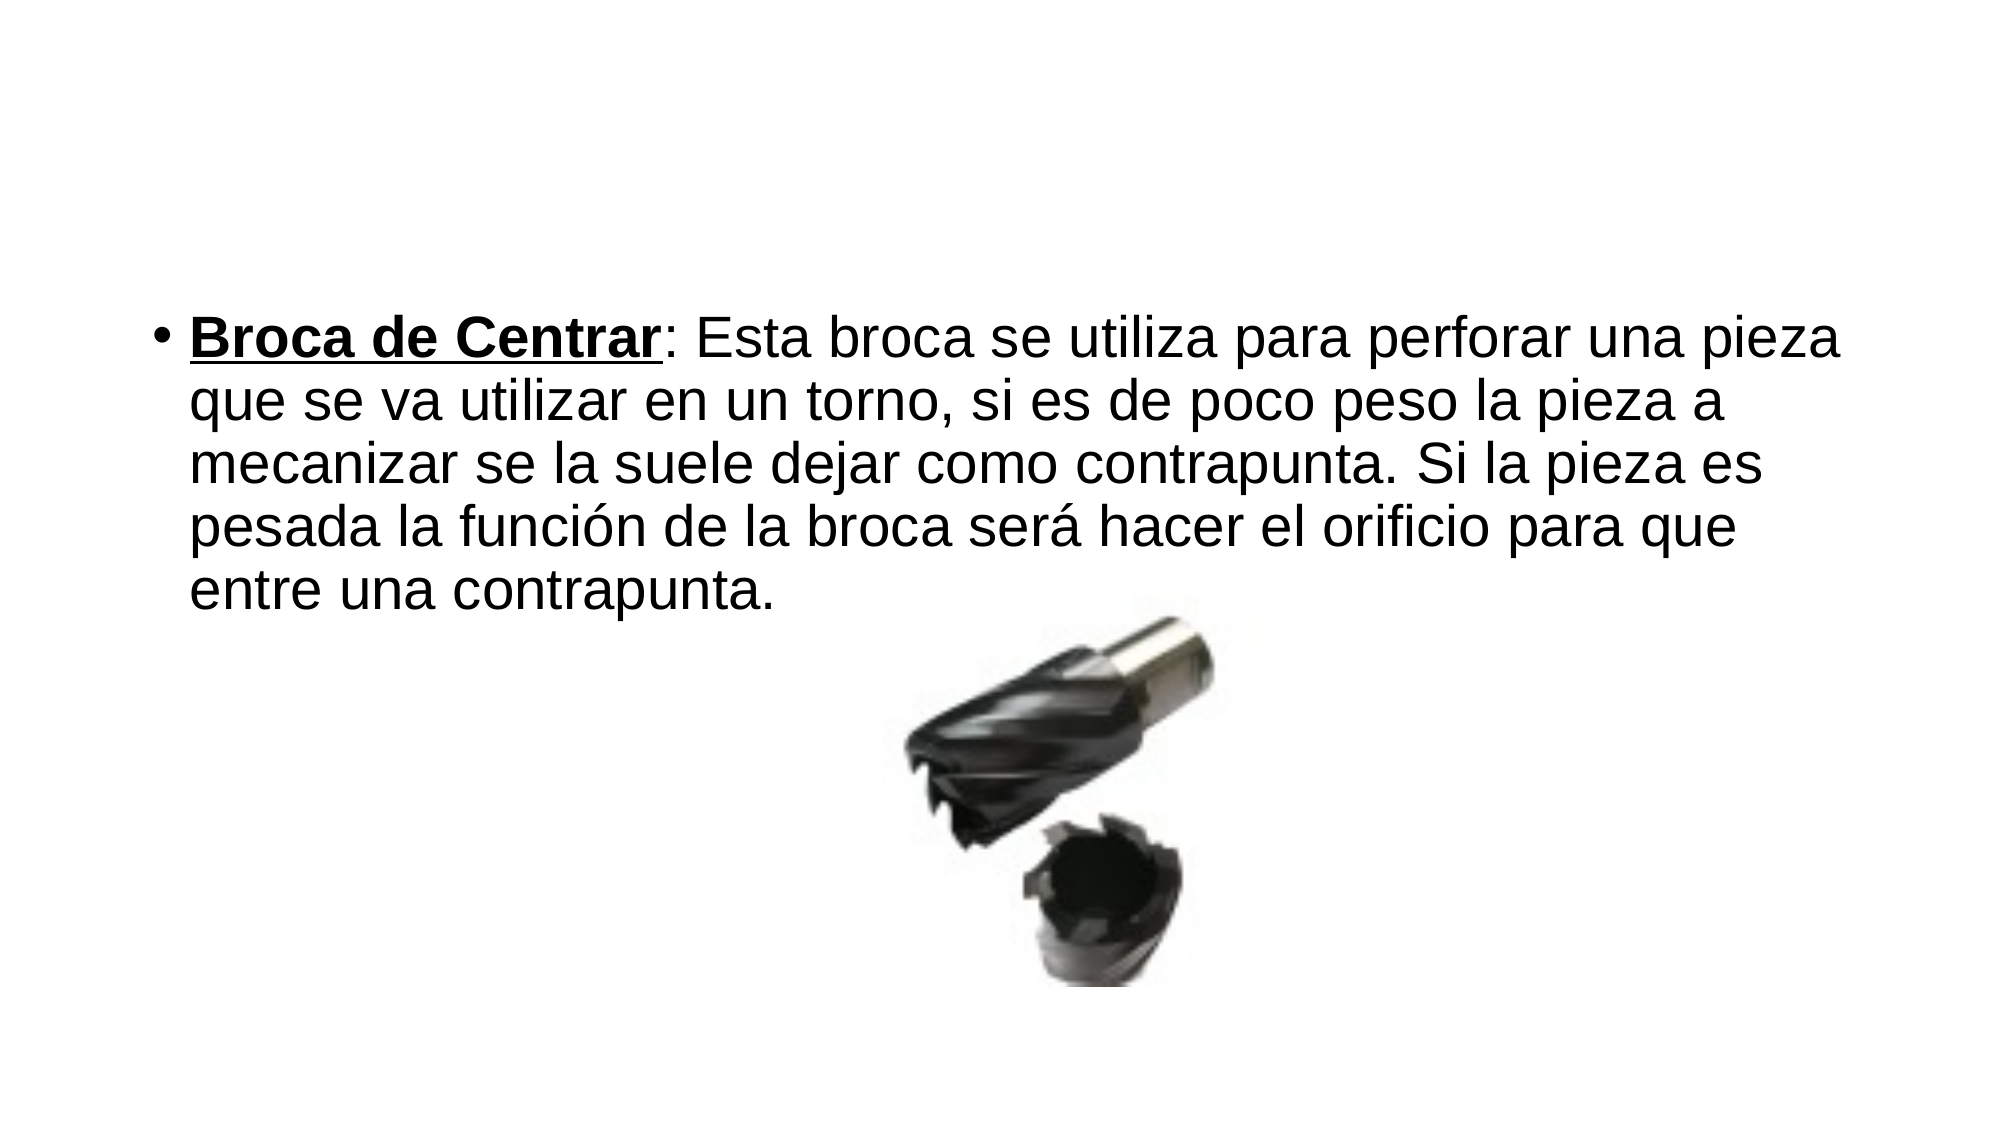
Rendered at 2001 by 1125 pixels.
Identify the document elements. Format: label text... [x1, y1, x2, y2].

picture [882, 595, 1279, 988]
list Broca de Centrar: Esta broca se utiliza para perforar una pieza que se va utilizar en un torno, si es de poco peso la pieza a mecanizar se la suele dejar como contrapunta. Si la pieza es pesada la función de la broca será hacer el orificio para que entre una contrapunta. [137, 299, 1863, 1014]
